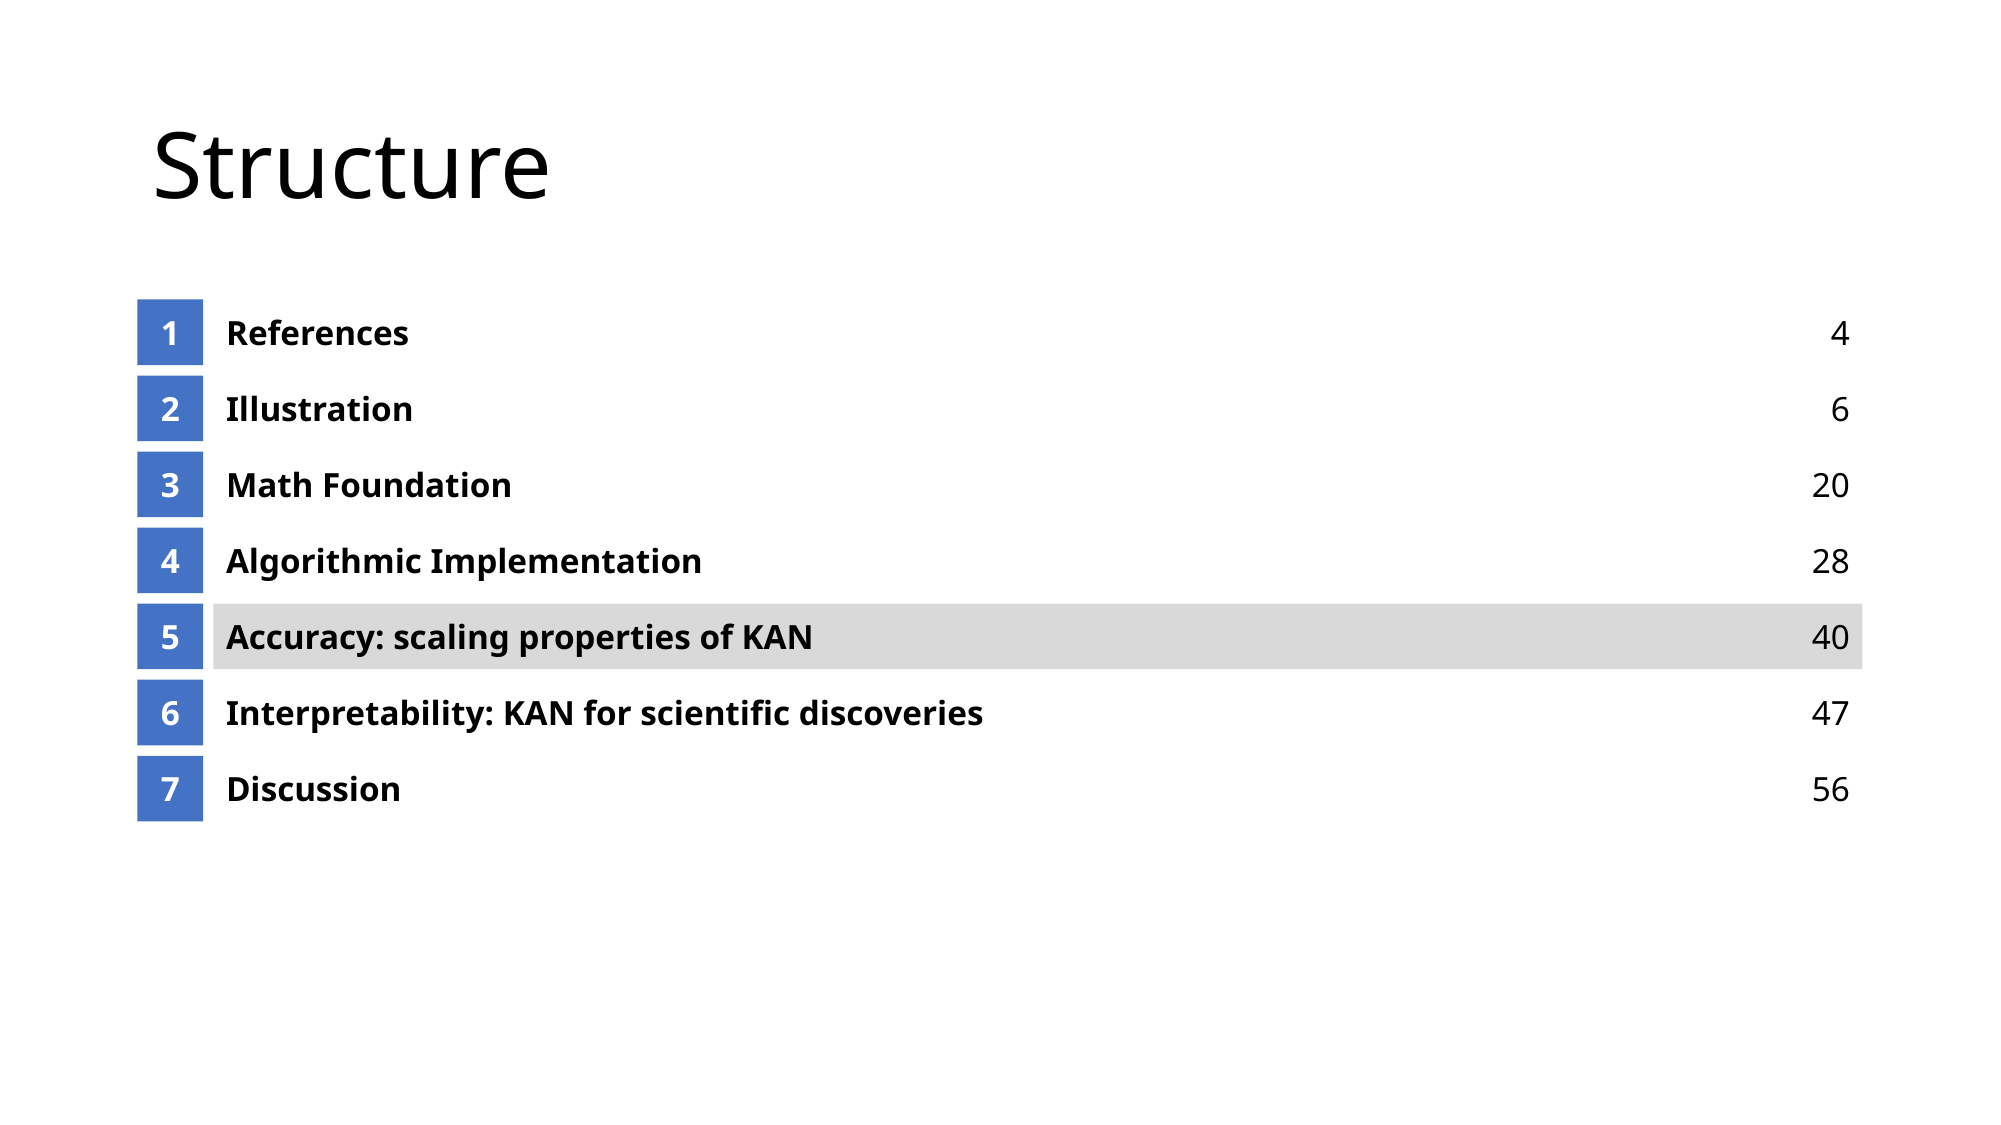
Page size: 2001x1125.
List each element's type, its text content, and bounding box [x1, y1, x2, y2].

text_box 5 [136, 603, 204, 670]
text_box 20 [1831, 451, 1851, 518]
text_box Accuracy: scaling properties of KAN [213, 603, 913, 670]
text_box 1 [136, 298, 204, 366]
text_box [913, 603, 1831, 670]
text_box 28 [1831, 527, 1851, 594]
text_box Algorithmic Implementation [213, 527, 913, 594]
text_box 40 [1831, 603, 1851, 670]
text_box 6 [136, 679, 204, 746]
text_box Interpretability: KAN for scientific discoveries [213, 679, 913, 746]
text_box 56 [1831, 755, 1851, 822]
text_box 4 [1831, 298, 1851, 366]
text_box 6 [1831, 374, 1851, 442]
text_box 47 [1831, 679, 1851, 746]
text_box 7 [136, 755, 204, 822]
text_box [1851, 603, 1863, 670]
text_box Illustration [213, 374, 913, 442]
text_box Math Foundation [213, 451, 913, 518]
text_box 2 [136, 374, 204, 442]
text_box Discussion [213, 755, 913, 822]
text_box 4 [136, 527, 204, 594]
text_box References [213, 298, 913, 366]
text_box 3 [136, 451, 204, 518]
title Structure [137, 59, 1863, 278]
